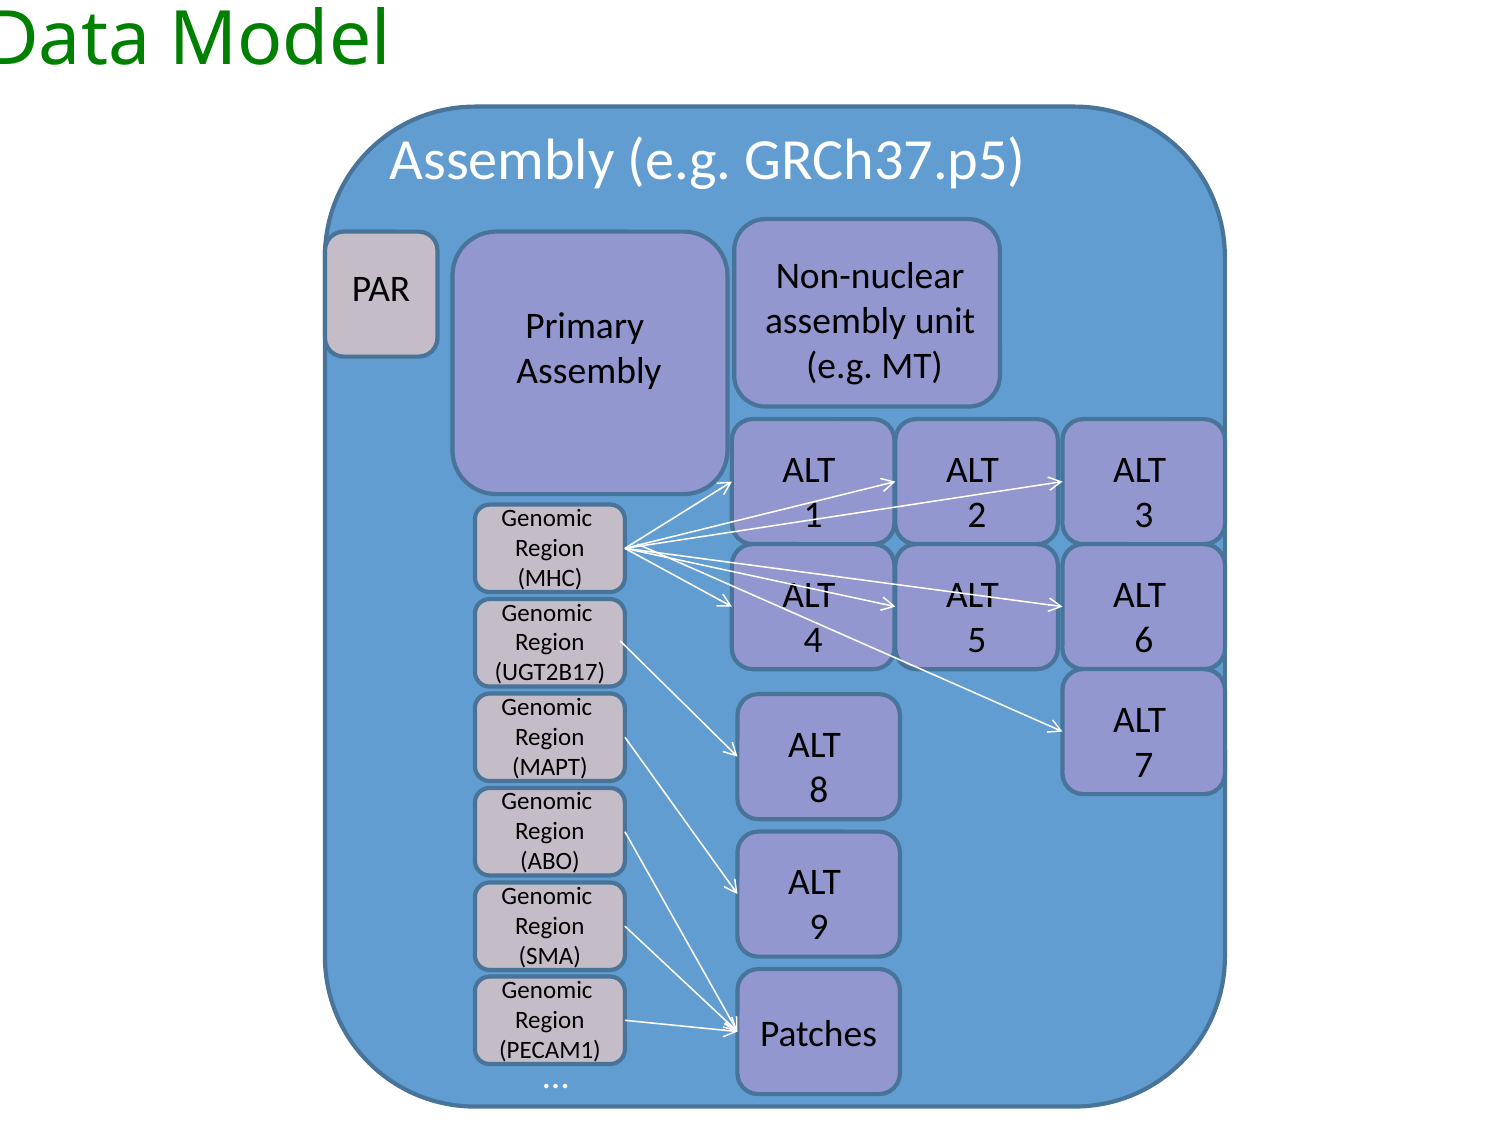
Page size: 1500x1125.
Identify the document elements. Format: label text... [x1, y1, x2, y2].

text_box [474, 682, 619, 776]
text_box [1062, 418, 1226, 543]
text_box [731, 418, 894, 478]
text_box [895, 418, 1059, 479]
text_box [624, 548, 632, 607]
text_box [324, 231, 438, 357]
text_box Assembly (e.g. GRCh37.p5) [375, 113, 1313, 199]
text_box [624, 481, 1063, 545]
text_box [424, 104, 1125, 113]
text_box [452, 231, 728, 495]
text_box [741, 741, 901, 777]
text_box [637, 543, 1063, 732]
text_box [733, 218, 1001, 407]
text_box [474, 493, 618, 587]
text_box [1062, 668, 1226, 795]
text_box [474, 588, 626, 682]
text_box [1066, 543, 1226, 668]
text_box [624, 737, 738, 775]
text_box Data Model [0, 0, 406, 87]
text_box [474, 777, 901, 1095]
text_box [620, 641, 738, 739]
text_box [322, 141, 1228, 1109]
